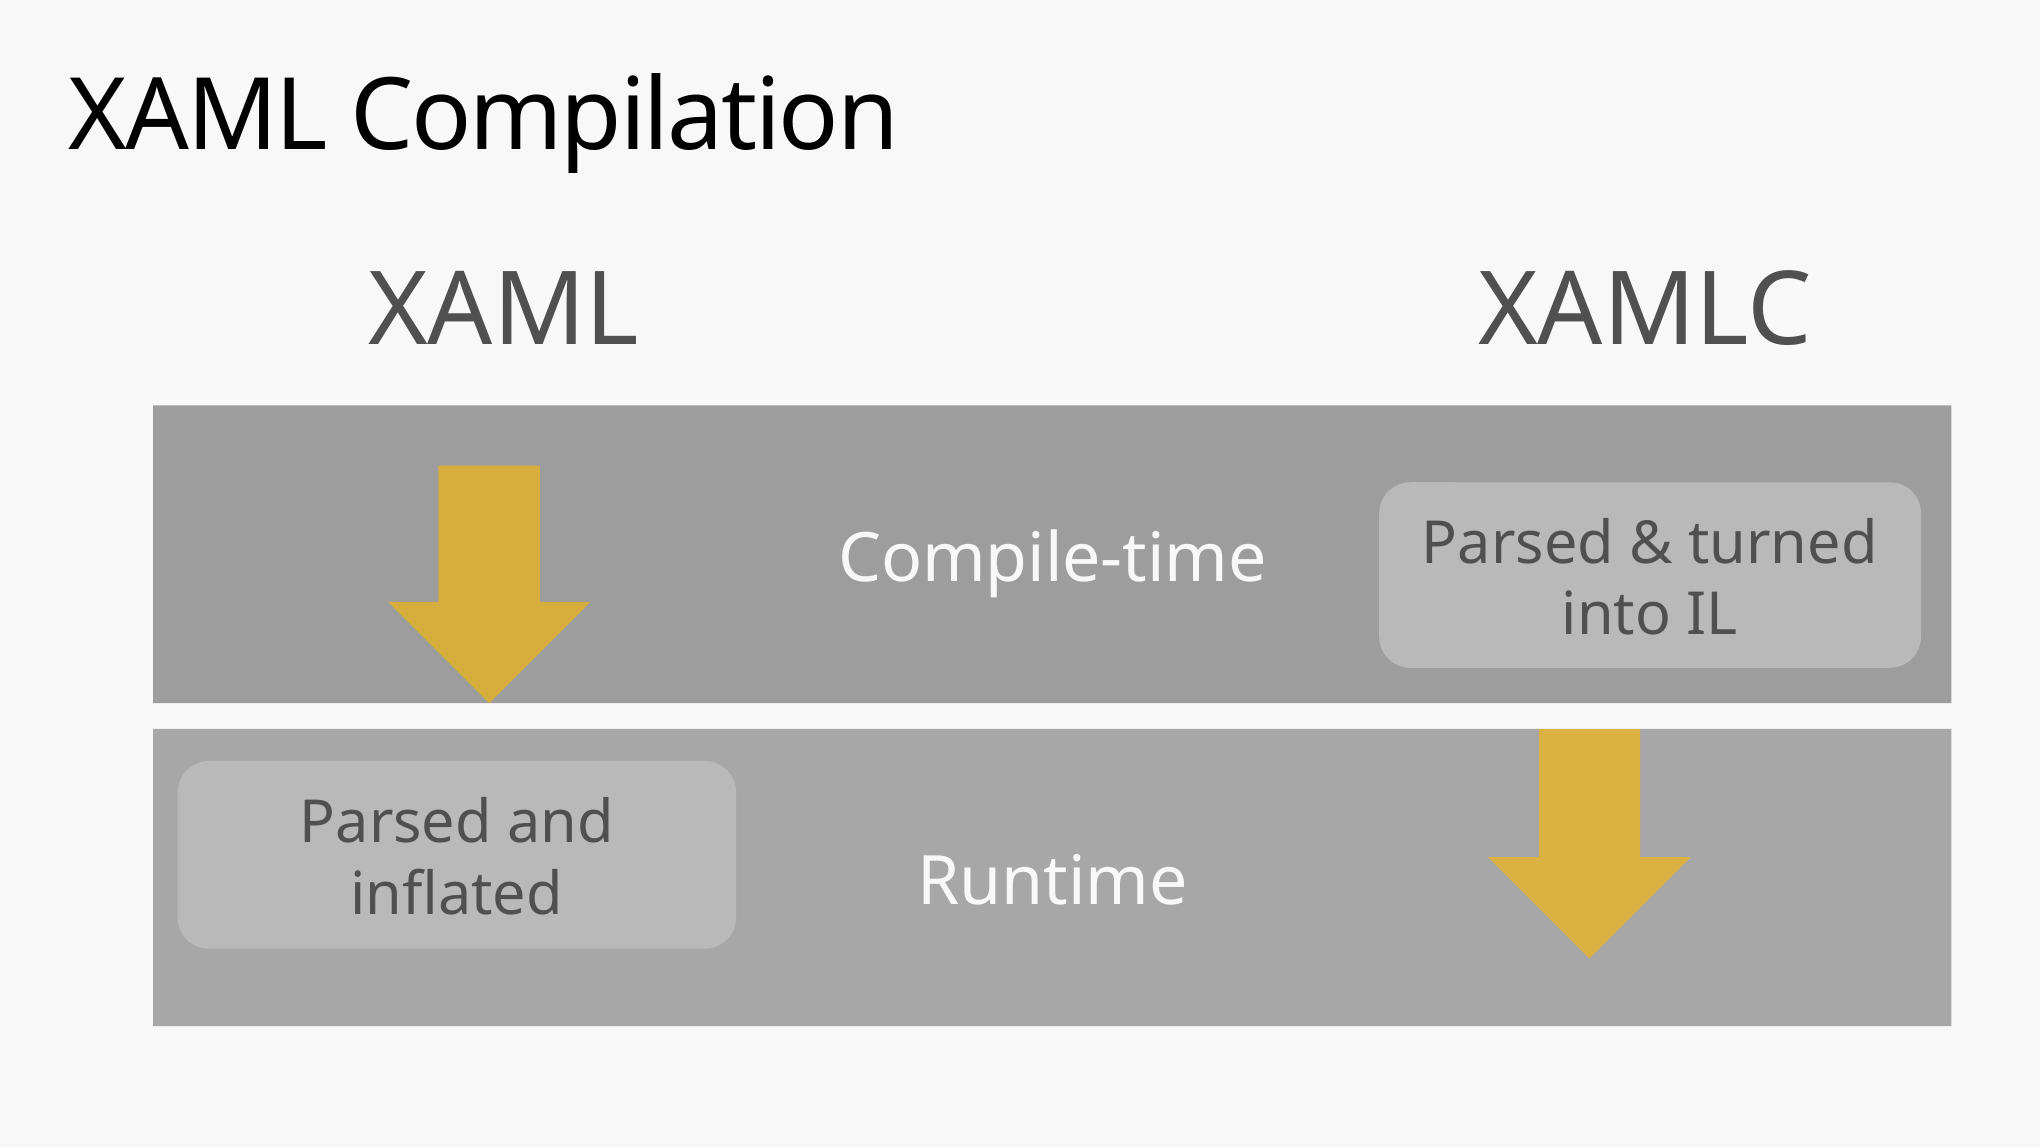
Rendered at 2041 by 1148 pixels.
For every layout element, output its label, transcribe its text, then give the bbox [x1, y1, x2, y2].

title XAML Compilation [45, 48, 1996, 199]
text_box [152, 226, 1952, 1027]
